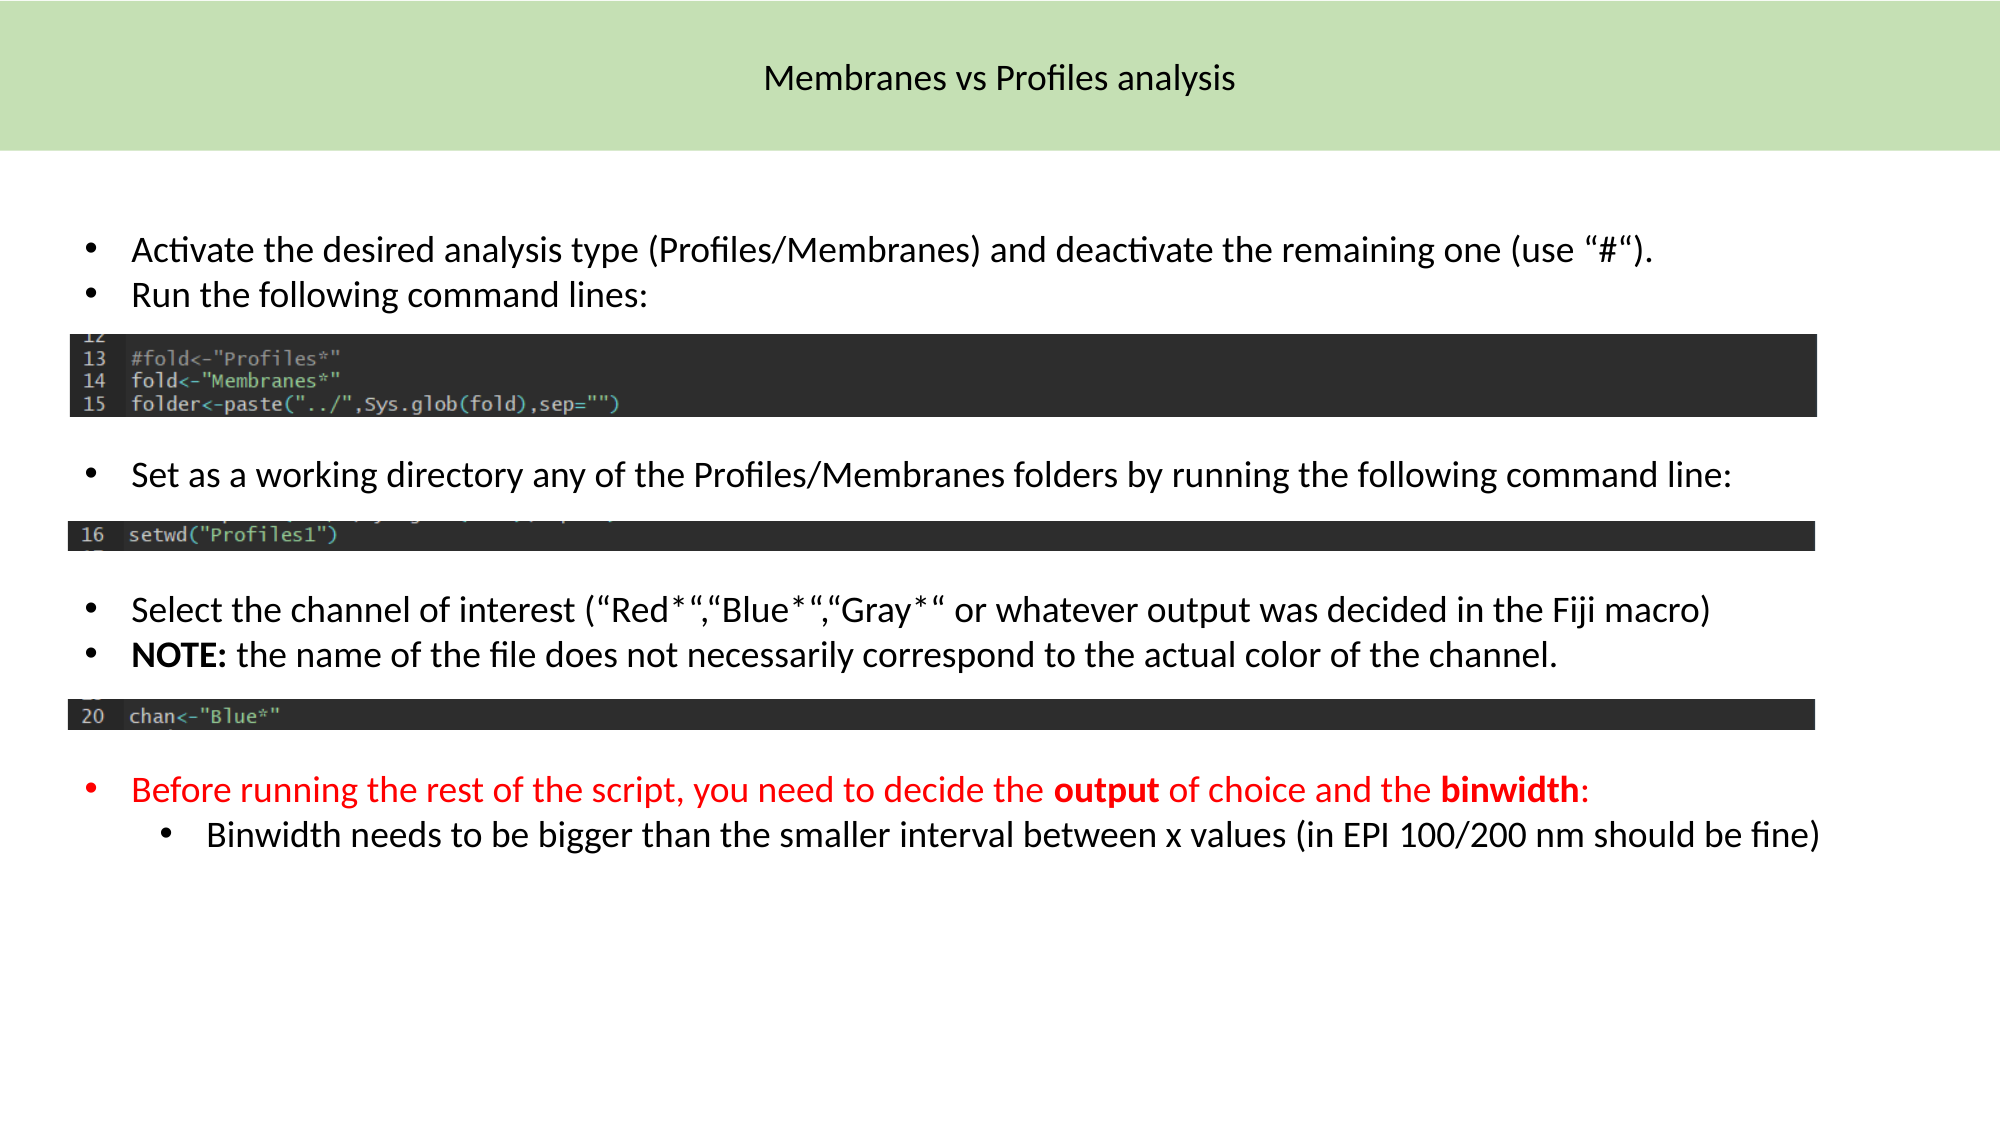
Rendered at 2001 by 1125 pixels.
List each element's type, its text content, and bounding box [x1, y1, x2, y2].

picture [69, 334, 1818, 417]
text_box Activate the desired analysis type (Profiles/Membranes) and deactivate the remaining one (use “#“). Run the following command lines: Set as a working directory any of the Profiles/Membranes folders by running the following command line: Select the channel of interest (“Red*“,“Blue*“,“Gray*“ or whatever output was decided in the Fiji macro) NOTE: the name of the file does not necessarily correspond to the actual color of the channel. Before running the rest of the script, you need to decide the output of choice and the binwidth: Binwidth needs to be bigger than the smaller interval between x values (in EPI 100/200 nm should be fine) [69, 217, 1932, 908]
text_box Membranes vs Profiles analysis [0, 0, 2000, 151]
picture [67, 699, 1816, 731]
picture [67, 521, 1816, 551]
